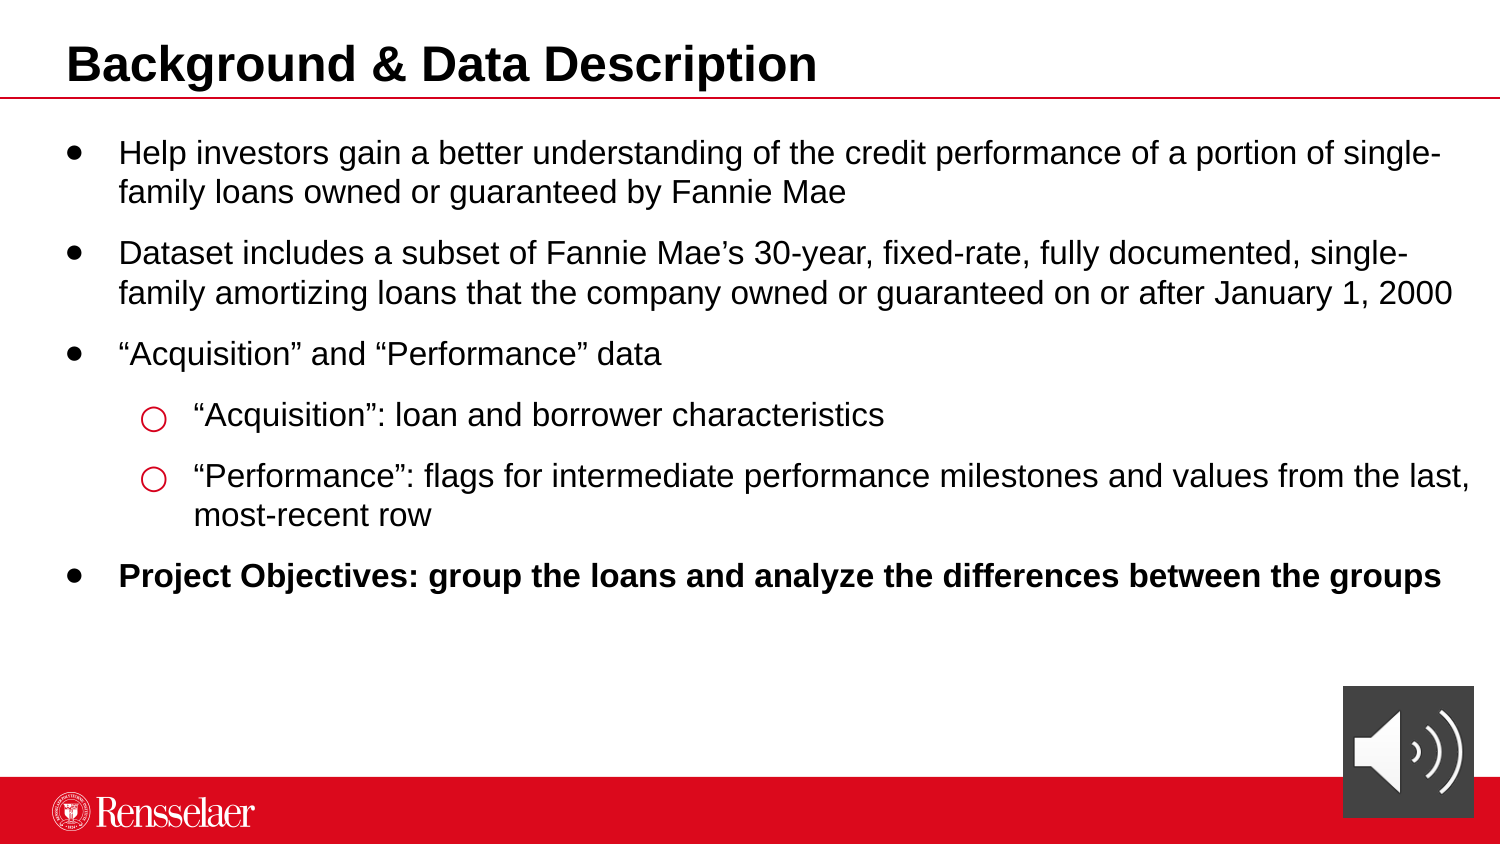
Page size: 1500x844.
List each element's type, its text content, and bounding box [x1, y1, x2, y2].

picture [1341, 685, 1476, 819]
title Background & Data Description [51, 14, 1449, 109]
picture [52, 792, 255, 831]
list Help investors gain a better understanding of the credit performance of a portion of single-family loans owned or guaranteed by Fannie Mae Dataset includes a subset of Fannie Mae’s 30-year, fixed-rate, fully documented, single-family amortizing loans that the company owned or guaranteed on or after January 1, 2000 “Acquisition” and “Performance” data “Acquisition”: loan and borrower characteristics “Performance”: flags for intermediate performance milestones and values from the last, most-recent row Project Objectives: group the loans and analyze the differences between the groups [28, 123, 1492, 721]
